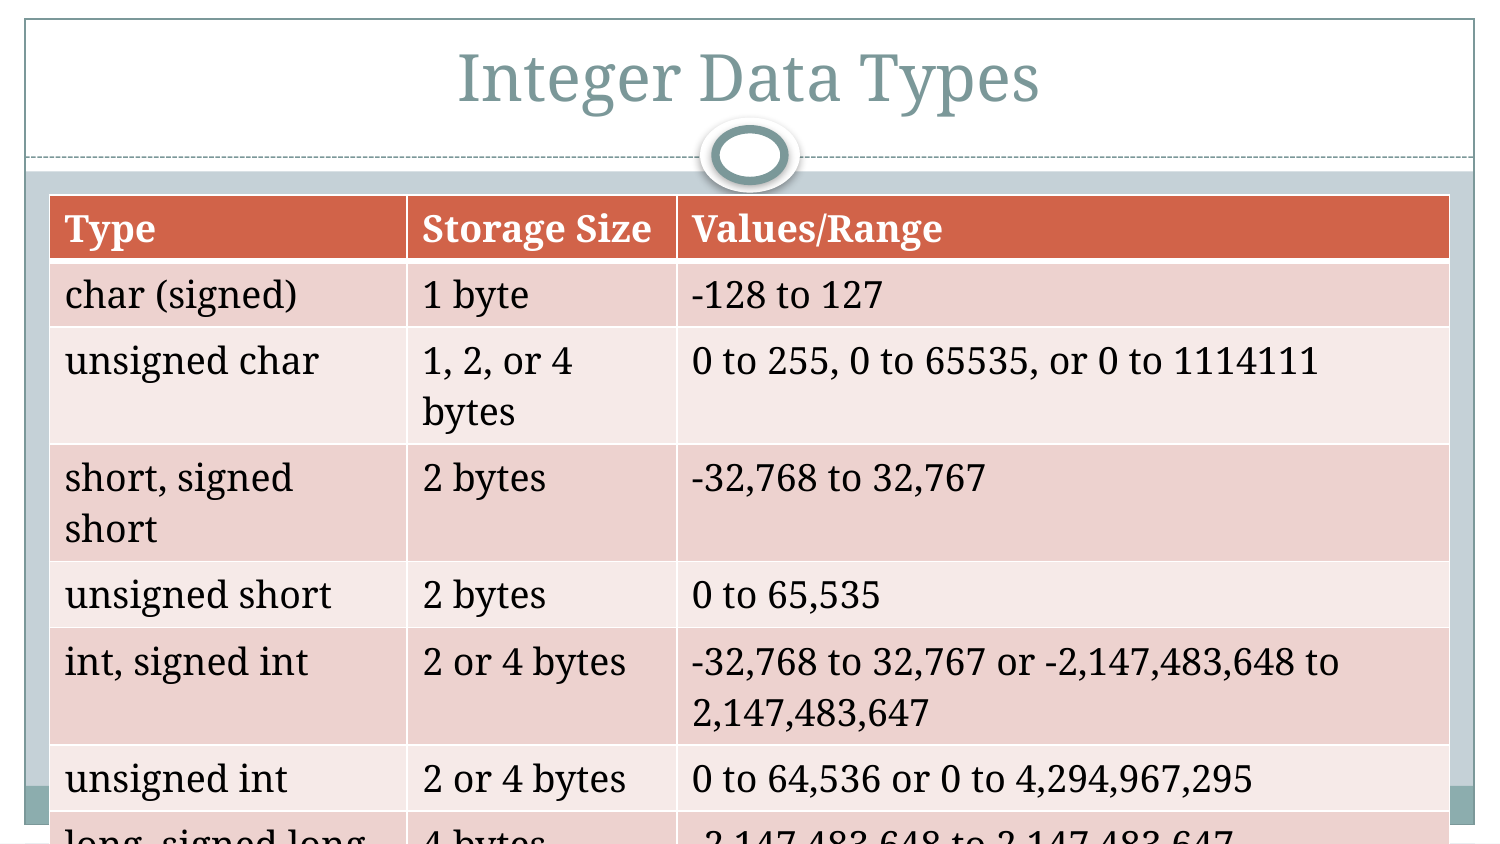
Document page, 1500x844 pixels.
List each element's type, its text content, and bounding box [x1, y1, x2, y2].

table_header Values/Range [678, 196, 1449, 258]
table_cell -32,768 to 32,767 or -2,147,483,648 to 2,147,483,647 [678, 628, 1449, 744]
title Integer Data Types [49, 28, 1450, 122]
table_cell short, signed short [50, 445, 406, 561]
table_cell 2 or 4 bytes [408, 628, 676, 744]
table_cell -128 to 127 [678, 264, 1449, 326]
table_cell -2,147,483,648 to 2,147,483,647 [678, 812, 1449, 844]
table_header Type [50, 196, 406, 258]
table_cell 0 to 64,536 or 0 to 4,294,967,295 [678, 746, 1449, 810]
table_cell long, signed long [50, 812, 406, 844]
table_cell char (signed) [50, 264, 406, 326]
table_cell unsigned short [50, 562, 406, 627]
table_header Storage Size [408, 196, 676, 258]
table_cell int, signed int [50, 628, 406, 744]
table_cell 0 to 65,535 [678, 562, 1449, 627]
table_cell 2 or 4 bytes [408, 746, 676, 810]
table_cell 1 byte [408, 264, 676, 326]
table_cell 1, 2, or 4 bytes [408, 328, 676, 443]
table_cell 0 to 255, 0 to 65535, or 0 to 1114111 [678, 328, 1449, 443]
table_cell -32,768 to 32,767 [678, 445, 1449, 561]
table_cell unsigned char [50, 328, 406, 443]
table_cell 4 bytes [408, 812, 676, 844]
table_cell unsigned int [50, 746, 406, 810]
table_cell 2 bytes [408, 445, 676, 561]
table_cell 2 bytes [408, 562, 676, 627]
